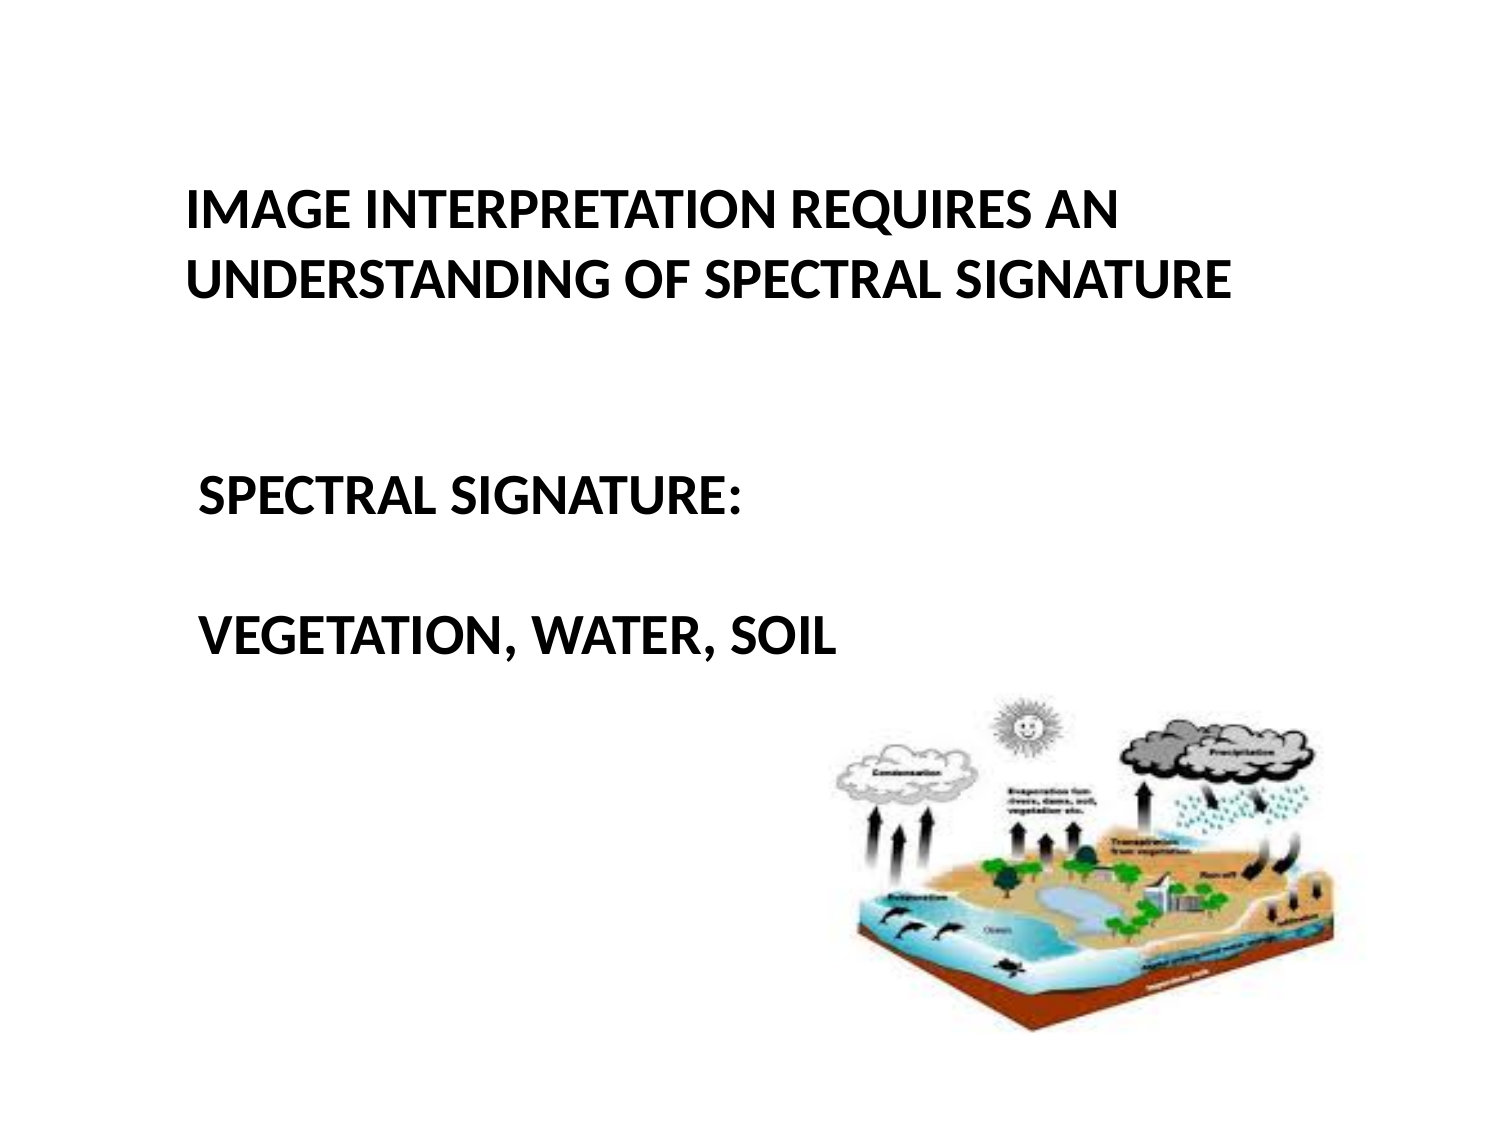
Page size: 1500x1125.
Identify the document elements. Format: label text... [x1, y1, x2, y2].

picture [705, 675, 1471, 1055]
text_box SPECTRAL SIGNATURE: VEGETATION, WATER, SOIL [184, 448, 1235, 674]
text_box IMAGE INTERPRETATION REQUIRES AN UNDERSTANDING OF SPECTRAL SIGNATURE [170, 162, 1248, 318]
